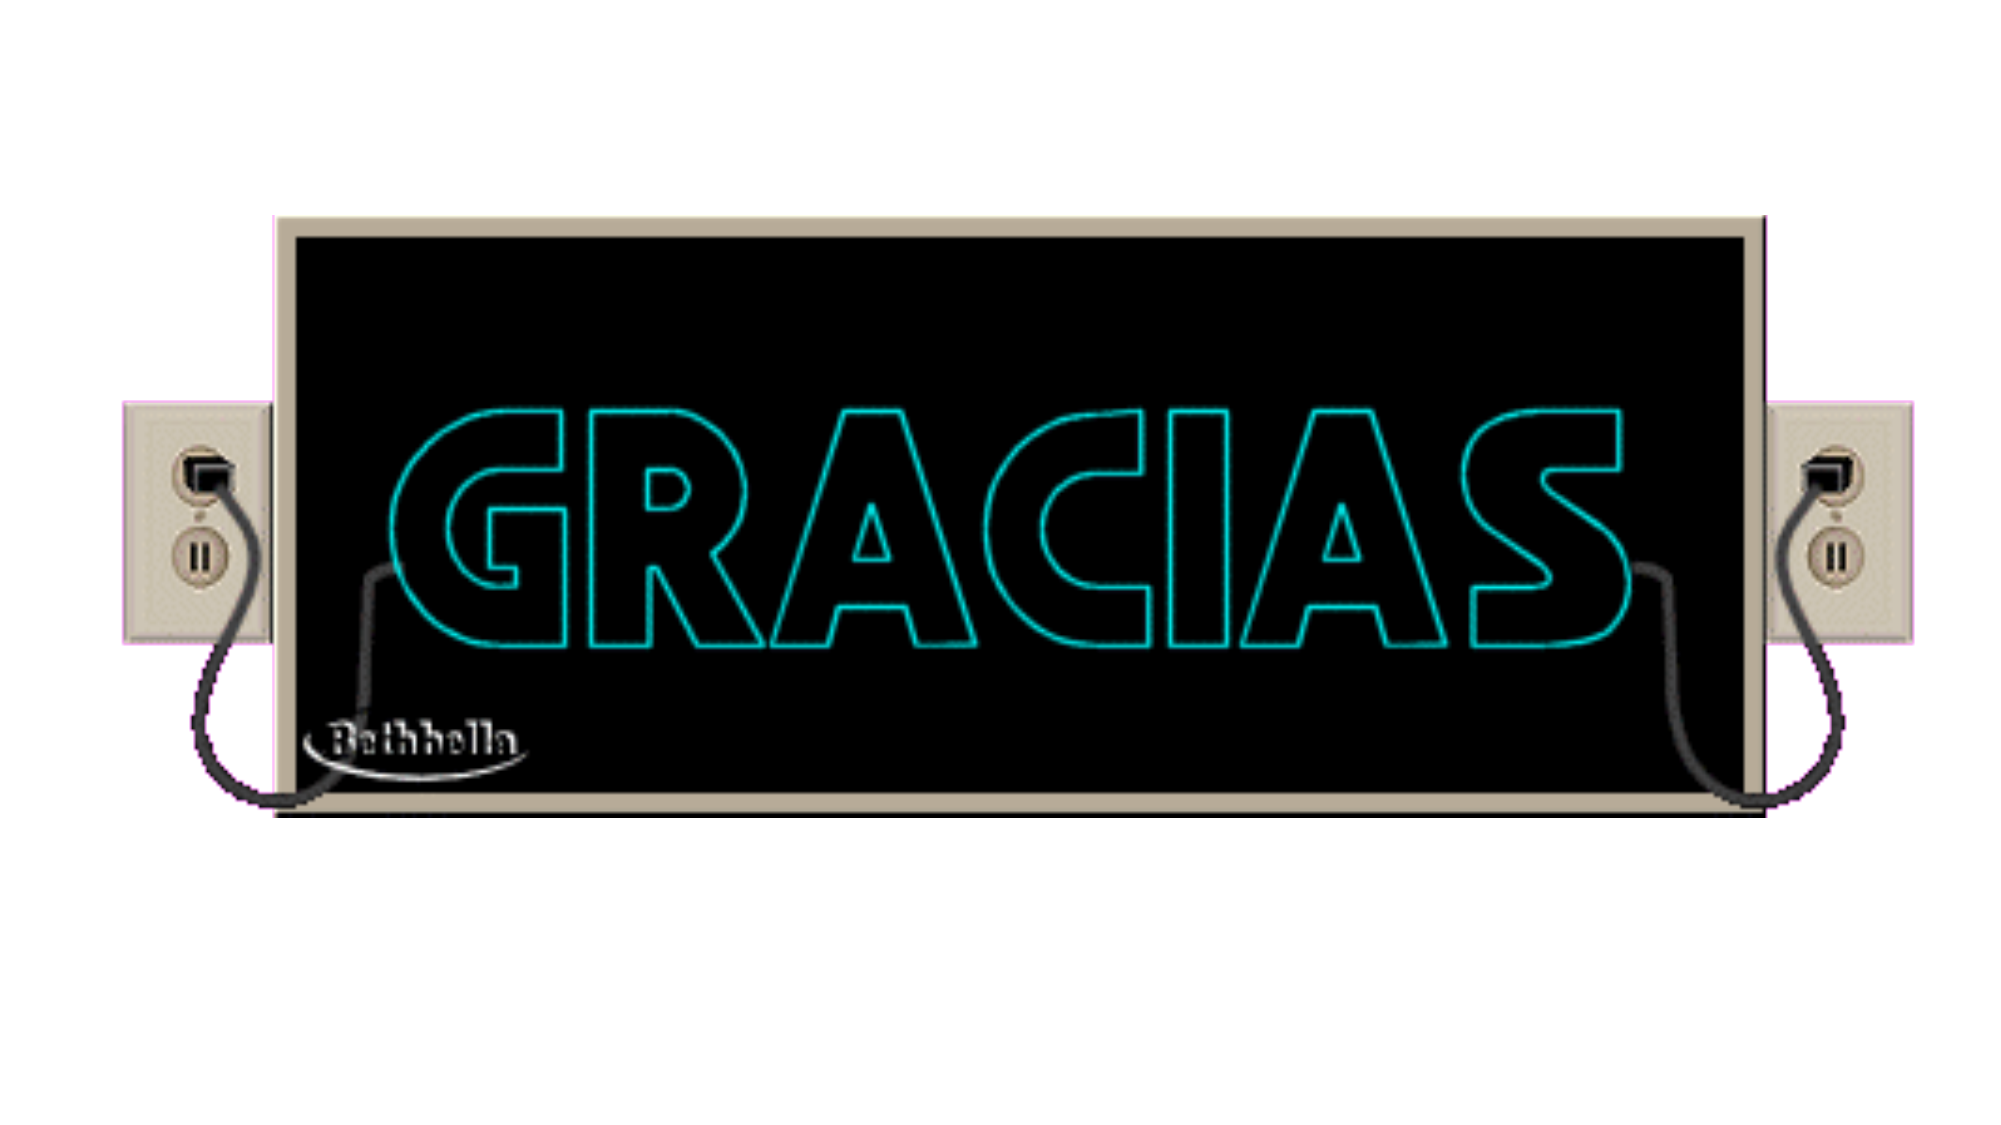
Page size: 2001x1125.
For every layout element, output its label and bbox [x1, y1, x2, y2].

picture [112, 215, 1926, 818]
